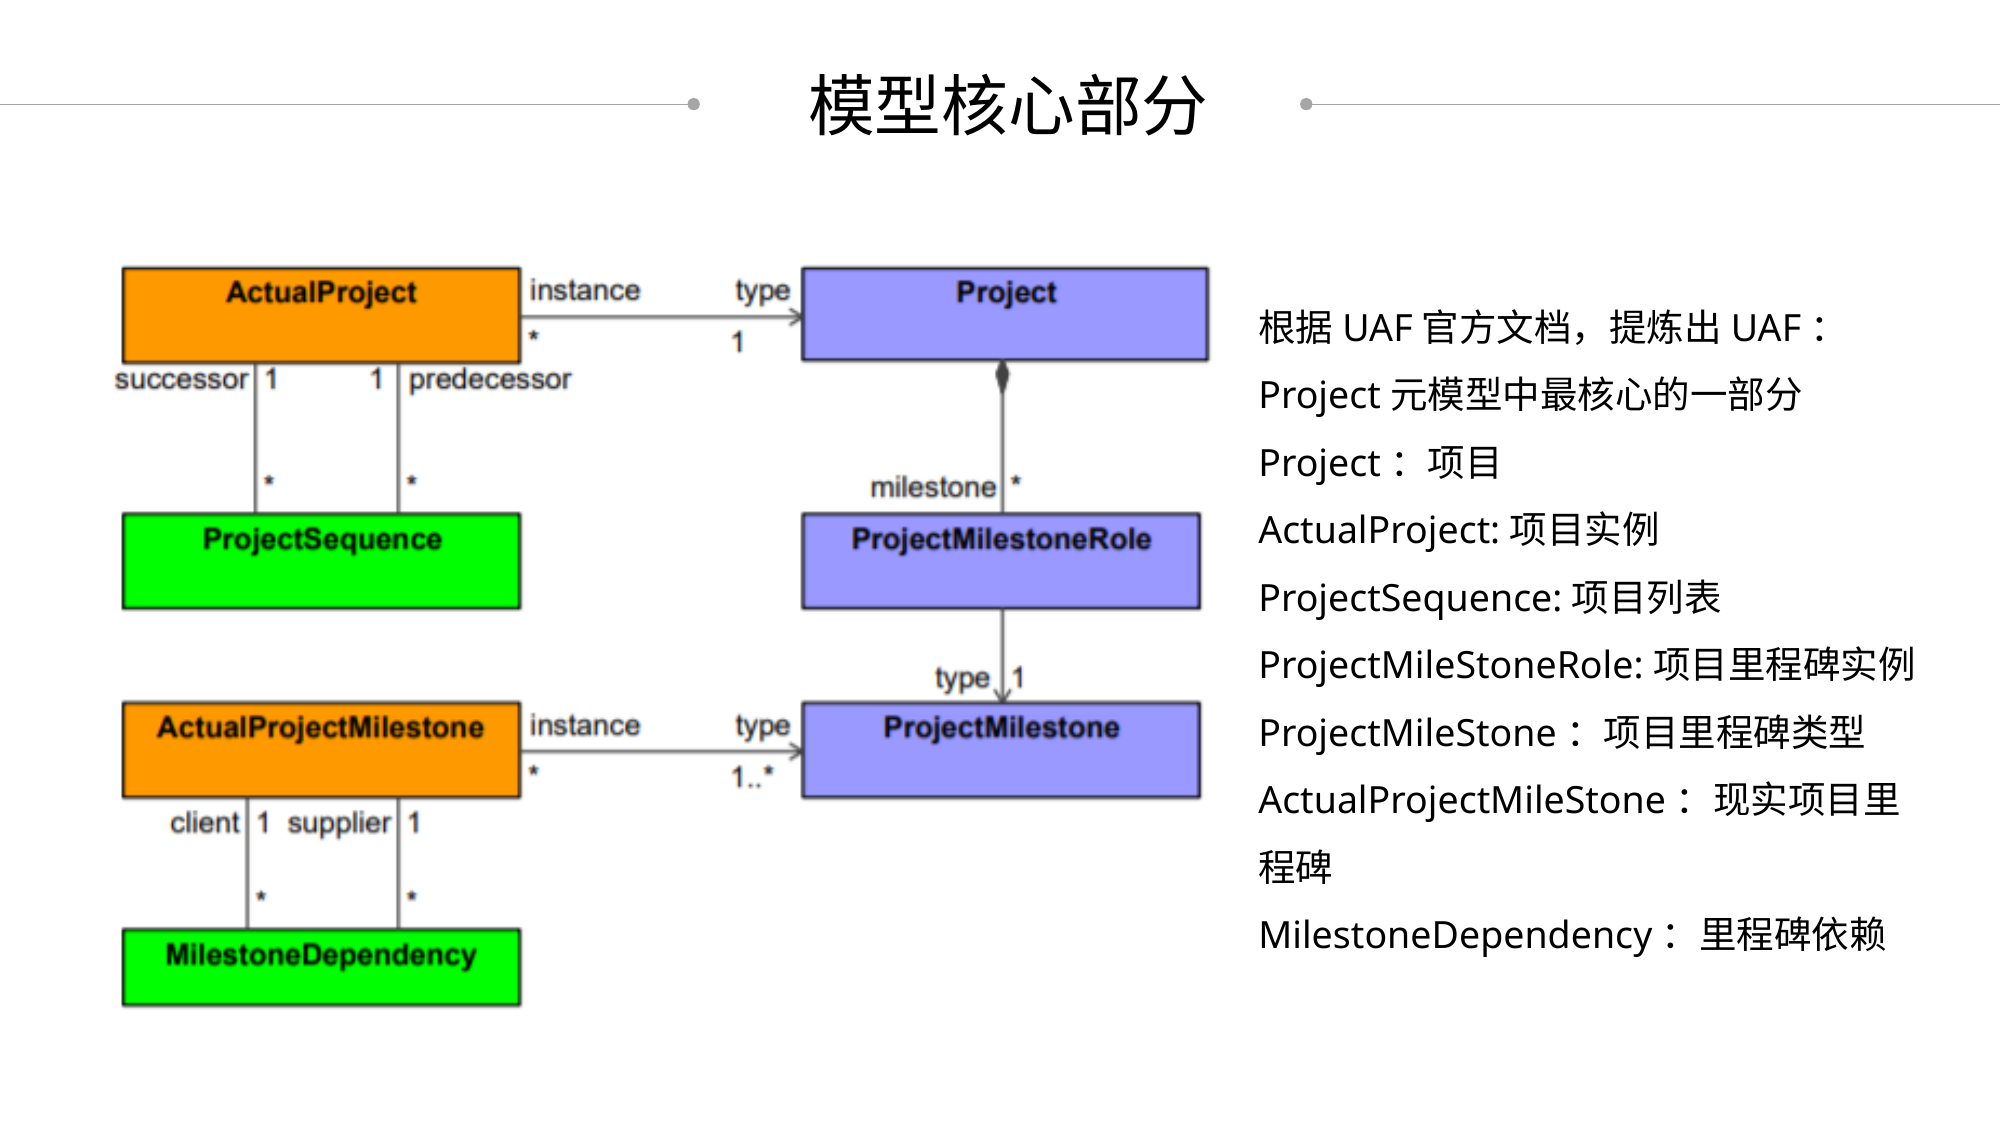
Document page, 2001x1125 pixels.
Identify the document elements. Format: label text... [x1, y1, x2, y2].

text_box 模型核心部分 [643, 56, 1279, 151]
text_box 根据UAF官方文档，提炼出UAF：Project元模型中最核心的一部分 Project：项目 ActualProject:项目实例 ProjectSequence:项目列表 ProjectMileStoneRole:项目里程碑实例 ProjectMileStone：项目里程碑类型 ActualProjectMileStone：现实项目里程碑 MilestoneDependency：里程碑依赖 [1301, 273, 1949, 964]
picture [25, 229, 1301, 1036]
